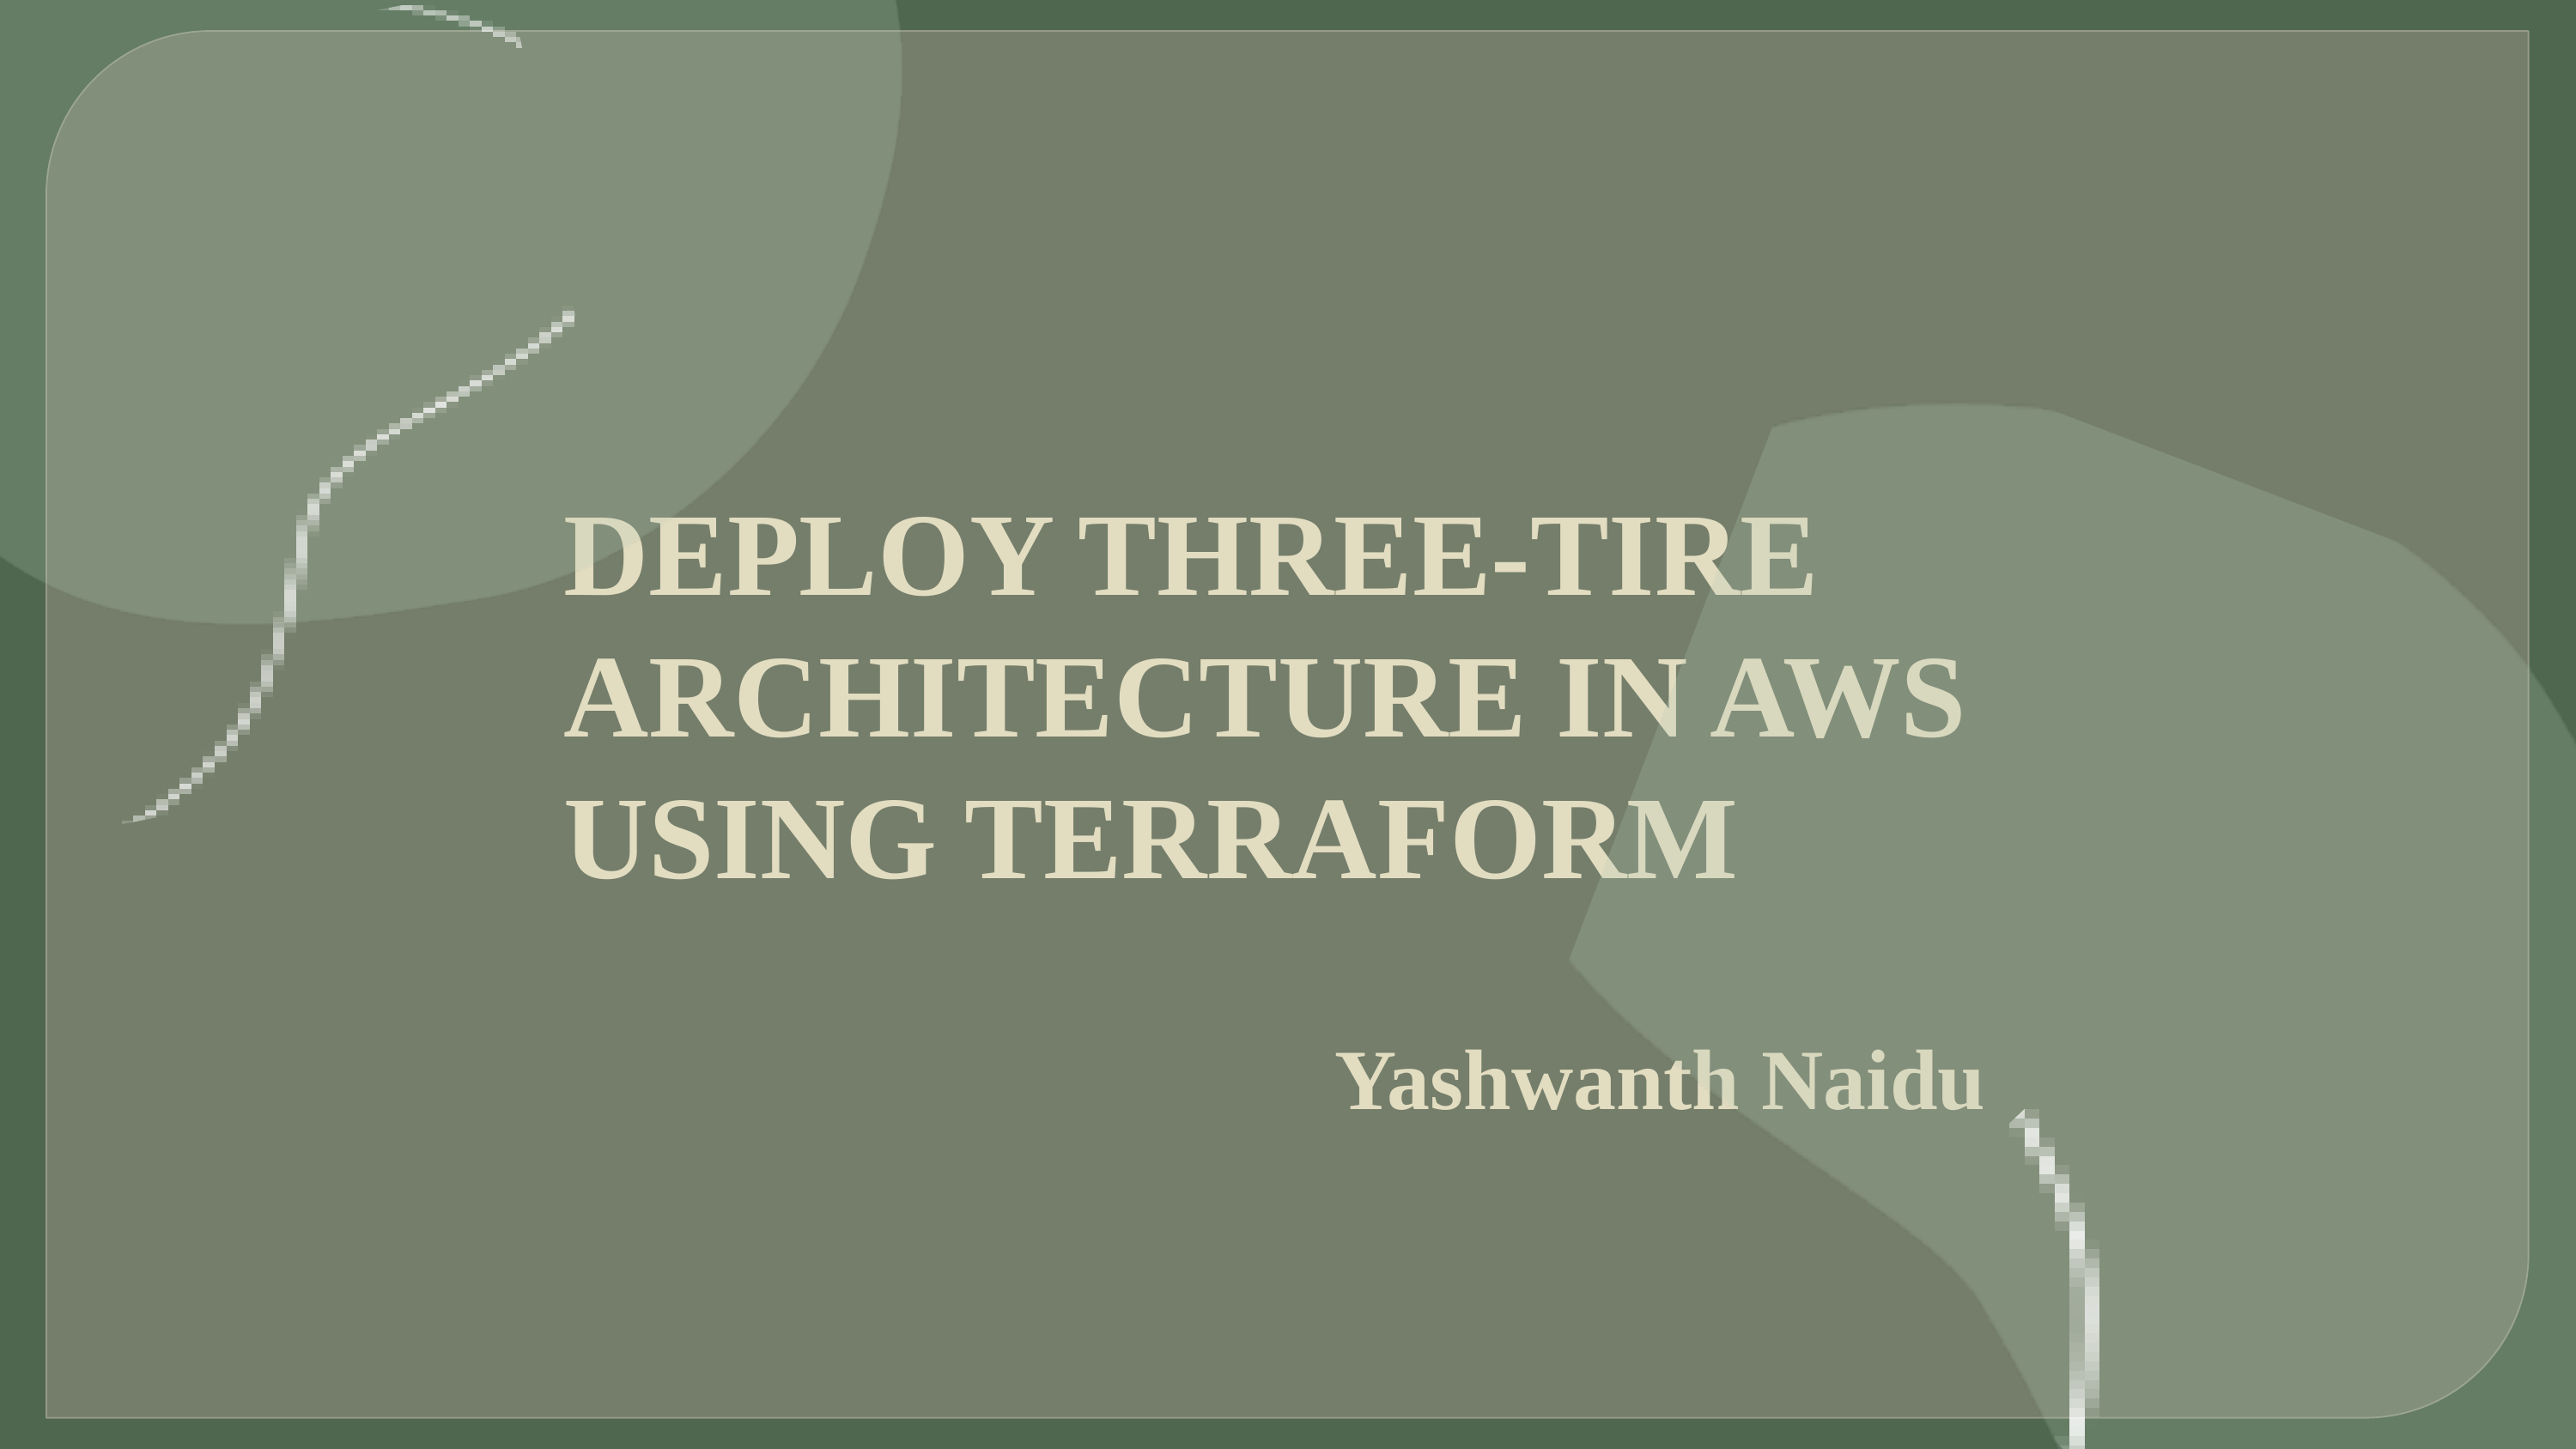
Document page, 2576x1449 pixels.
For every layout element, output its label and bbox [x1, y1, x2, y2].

text_box [1874, 585, 2576, 1449]
text_box [513, 0, 927, 270]
text_box [562, 271, 2134, 1167]
text_box [0, 0, 567, 849]
text_box [2138, 442, 2557, 1000]
text_box [1382, 1179, 2062, 1449]
text_box [0, 0, 423, 84]
